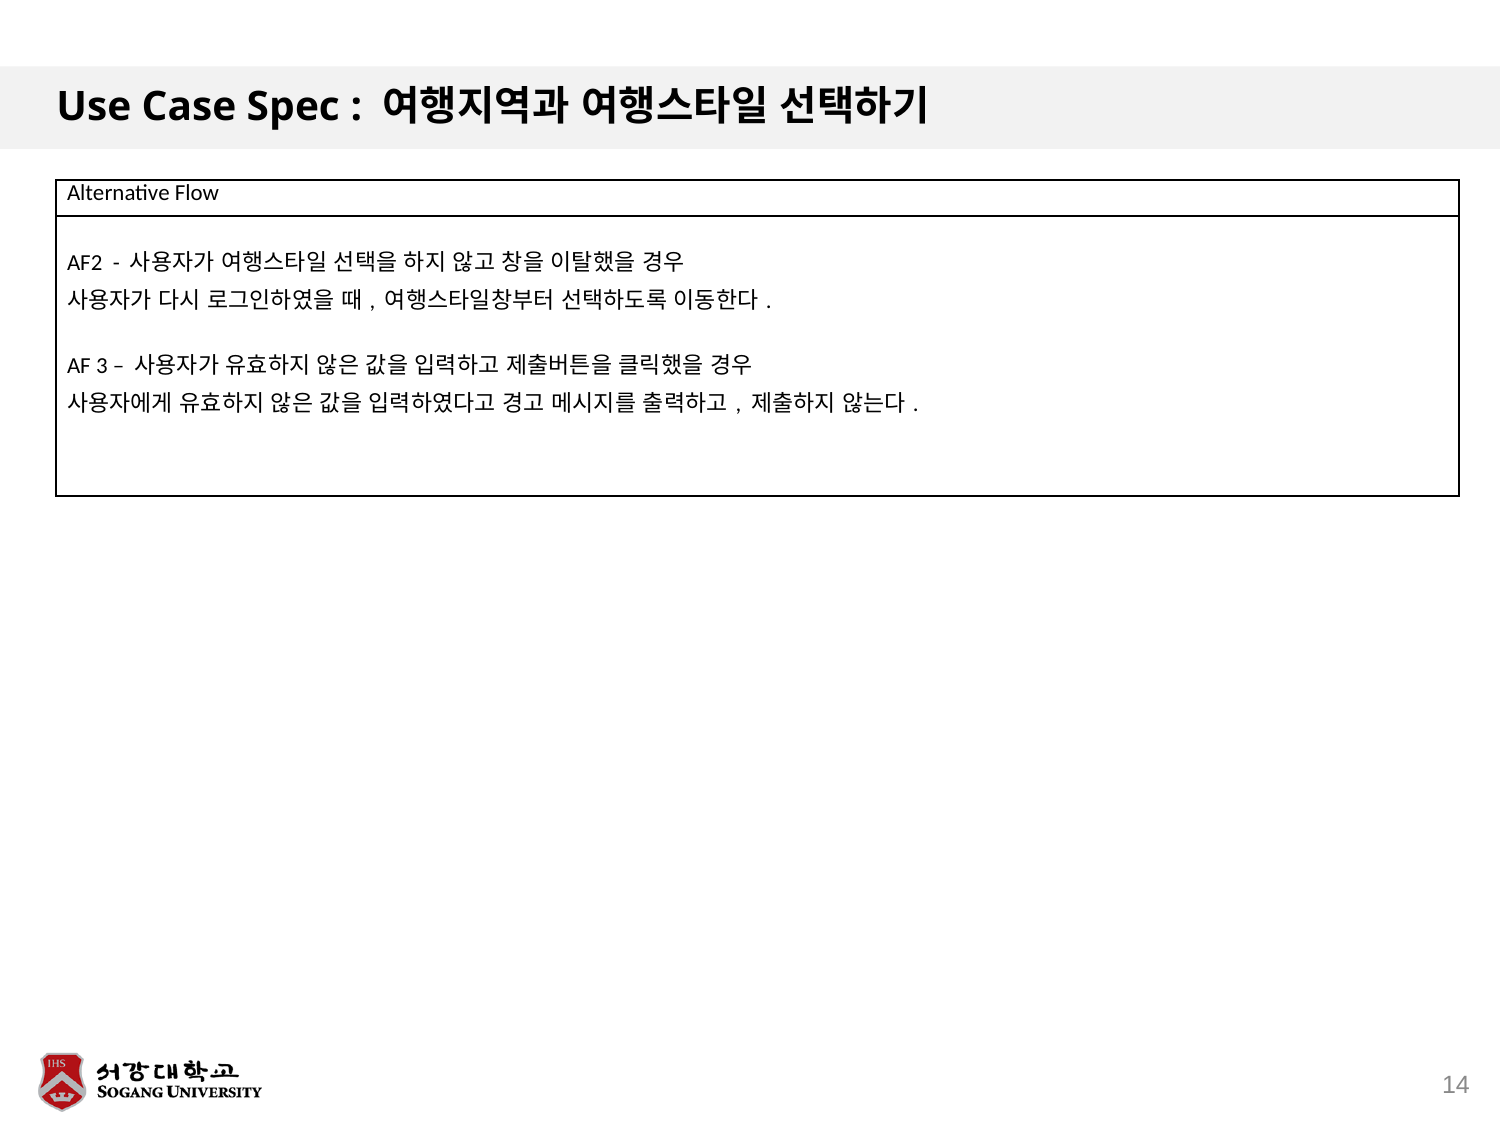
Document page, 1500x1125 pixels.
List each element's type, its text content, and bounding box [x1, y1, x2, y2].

table_header Alternative Flow [57, 181, 1458, 215]
title Use Case Spec : 여행지역과 여행스타일 선택하기 [41, 64, 1459, 149]
table_cell AF2 - 사용자가 여행스타일 선택을 하지 않고 창을 이탈했을 경우 사용자가 다시 로그인하였을 때, 여행스타일창부터 선택하도록 이동한다. AF 3 – 사용자가 유효하지 않은 값을 입력하고 제출버튼을 클릭했을 경우 사용자에게 유효하지 않은 값을 입력하였다고 경고 메시지를 출력하고, 제출하지 않는다. [57, 217, 1458, 495]
slide_number 14 [1147, 1053, 1485, 1114]
picture [0, 1031, 294, 1125]
